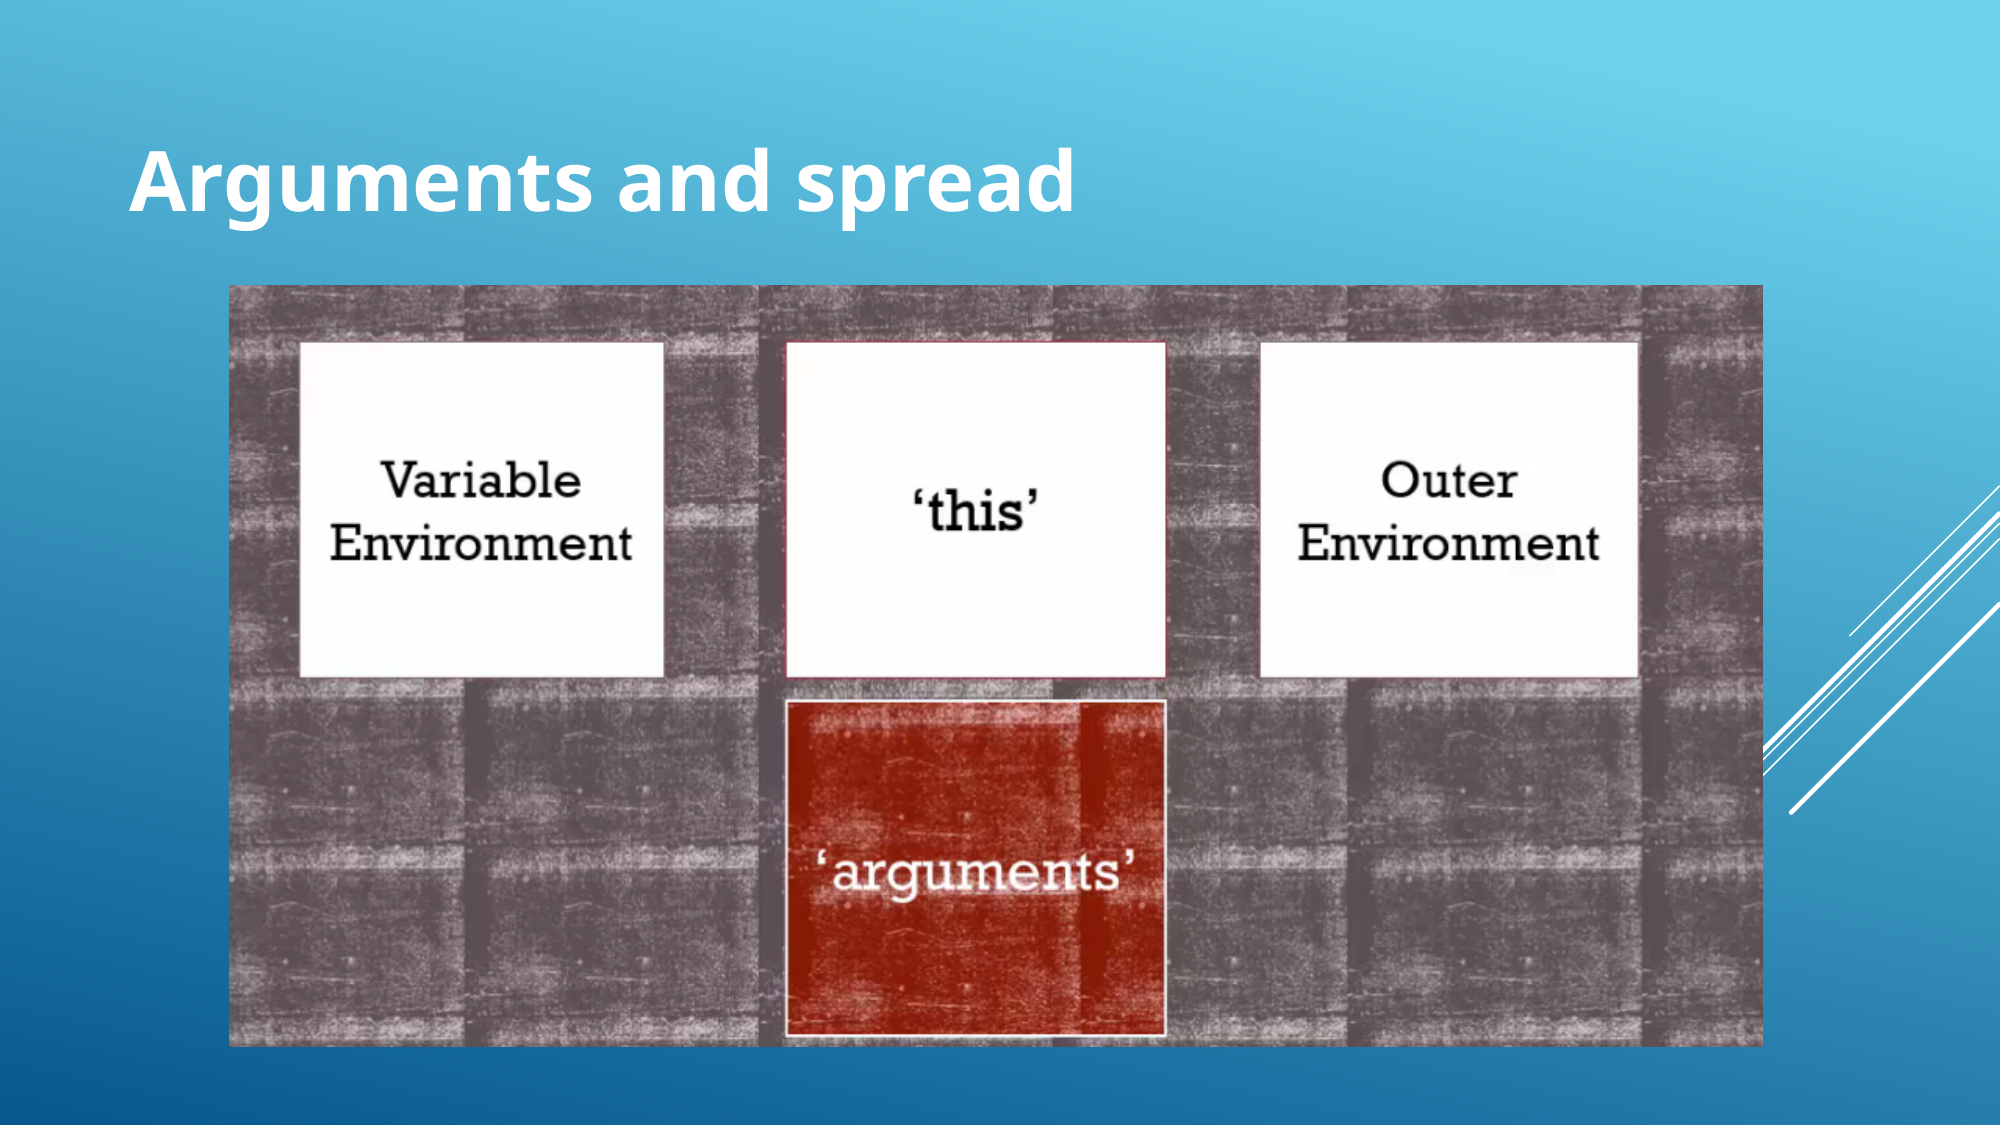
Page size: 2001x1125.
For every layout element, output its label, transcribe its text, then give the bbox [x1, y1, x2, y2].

text_box Arguments and spread [114, 120, 1269, 236]
picture [229, 285, 1763, 1048]
